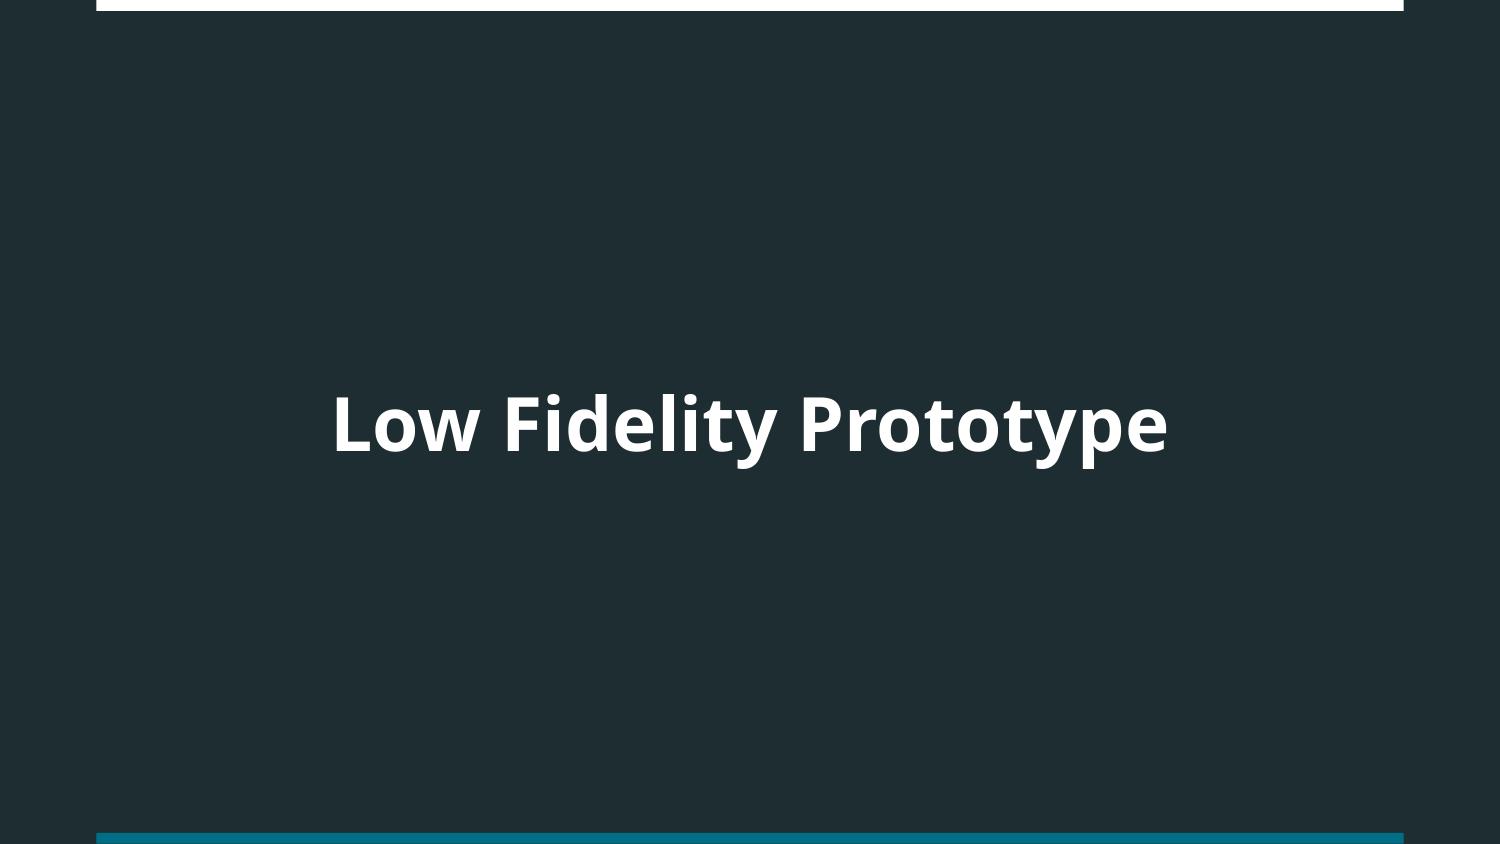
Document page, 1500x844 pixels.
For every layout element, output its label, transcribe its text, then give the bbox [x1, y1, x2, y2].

title Low Fidelity Prototype [83, 315, 1417, 529]
